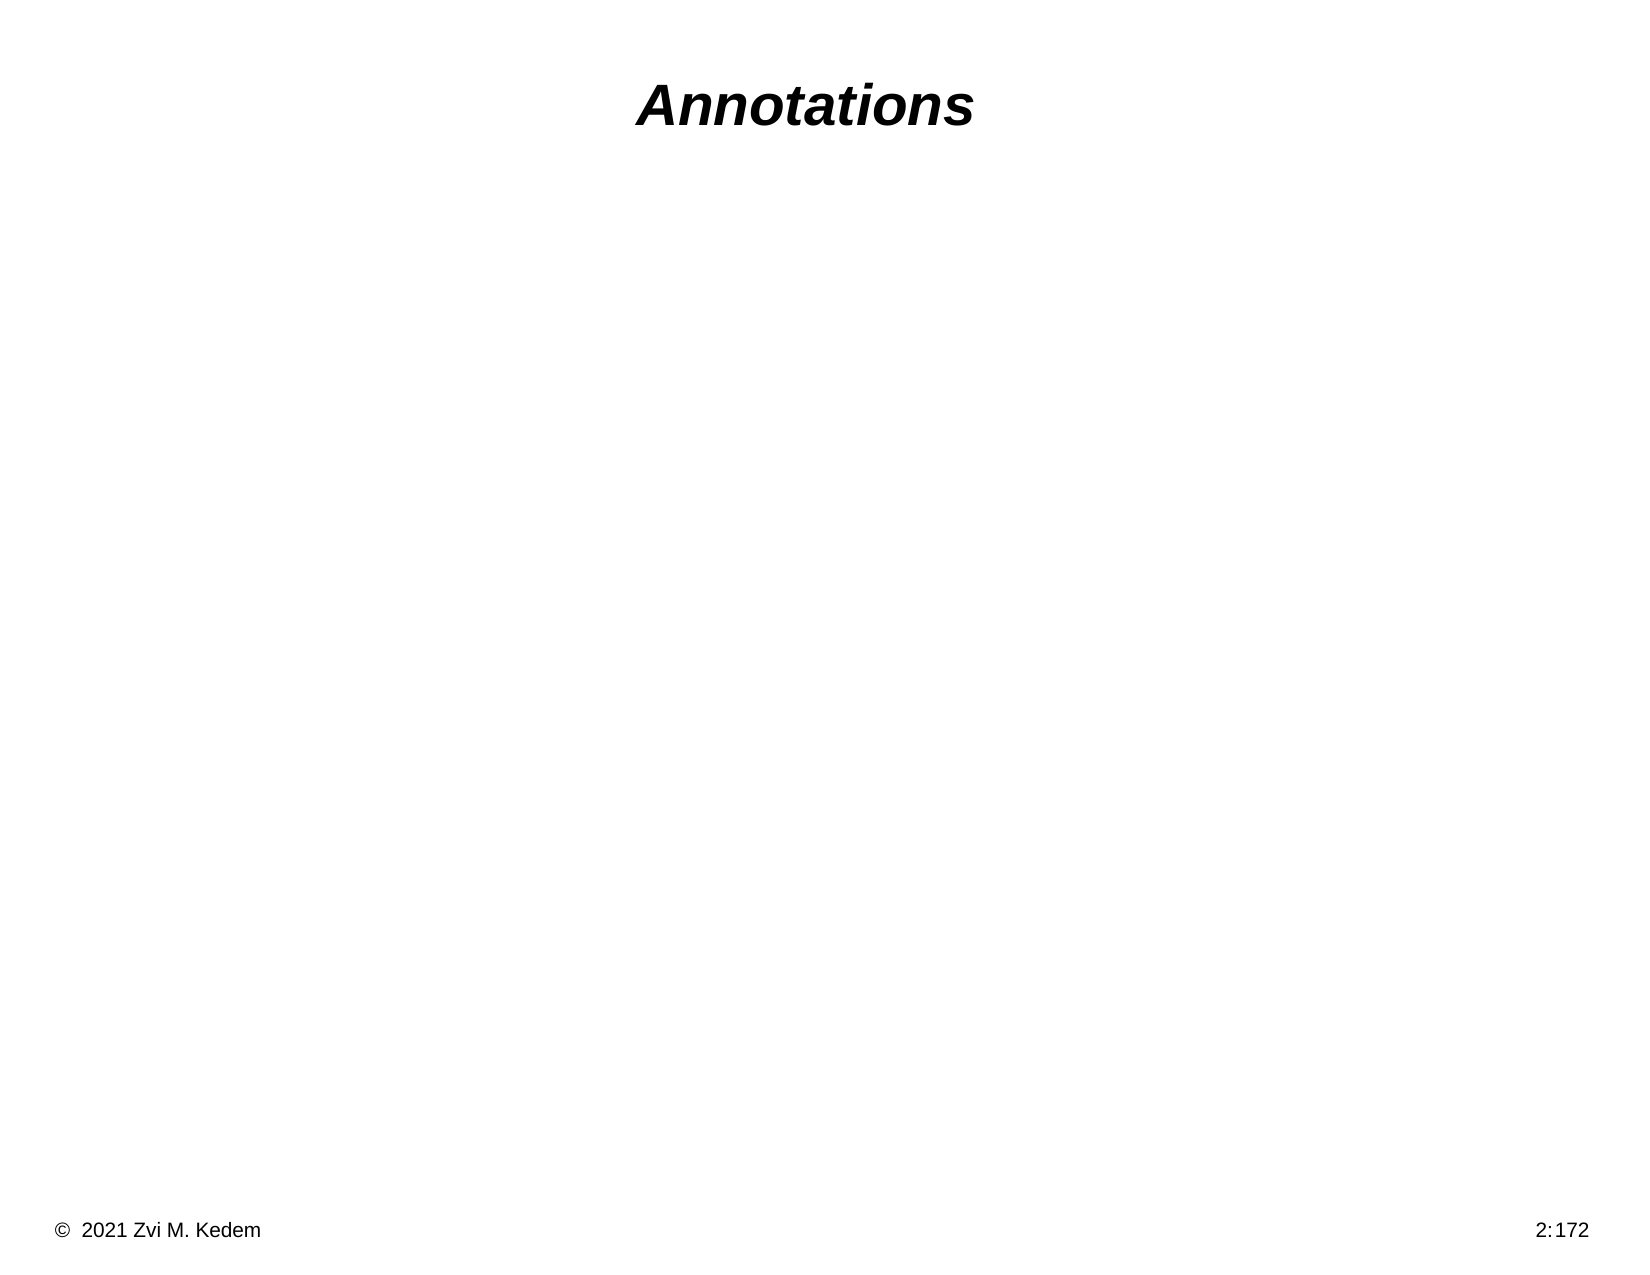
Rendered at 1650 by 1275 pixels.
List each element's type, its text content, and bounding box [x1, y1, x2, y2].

title Annotations [111, 36, 1501, 176]
